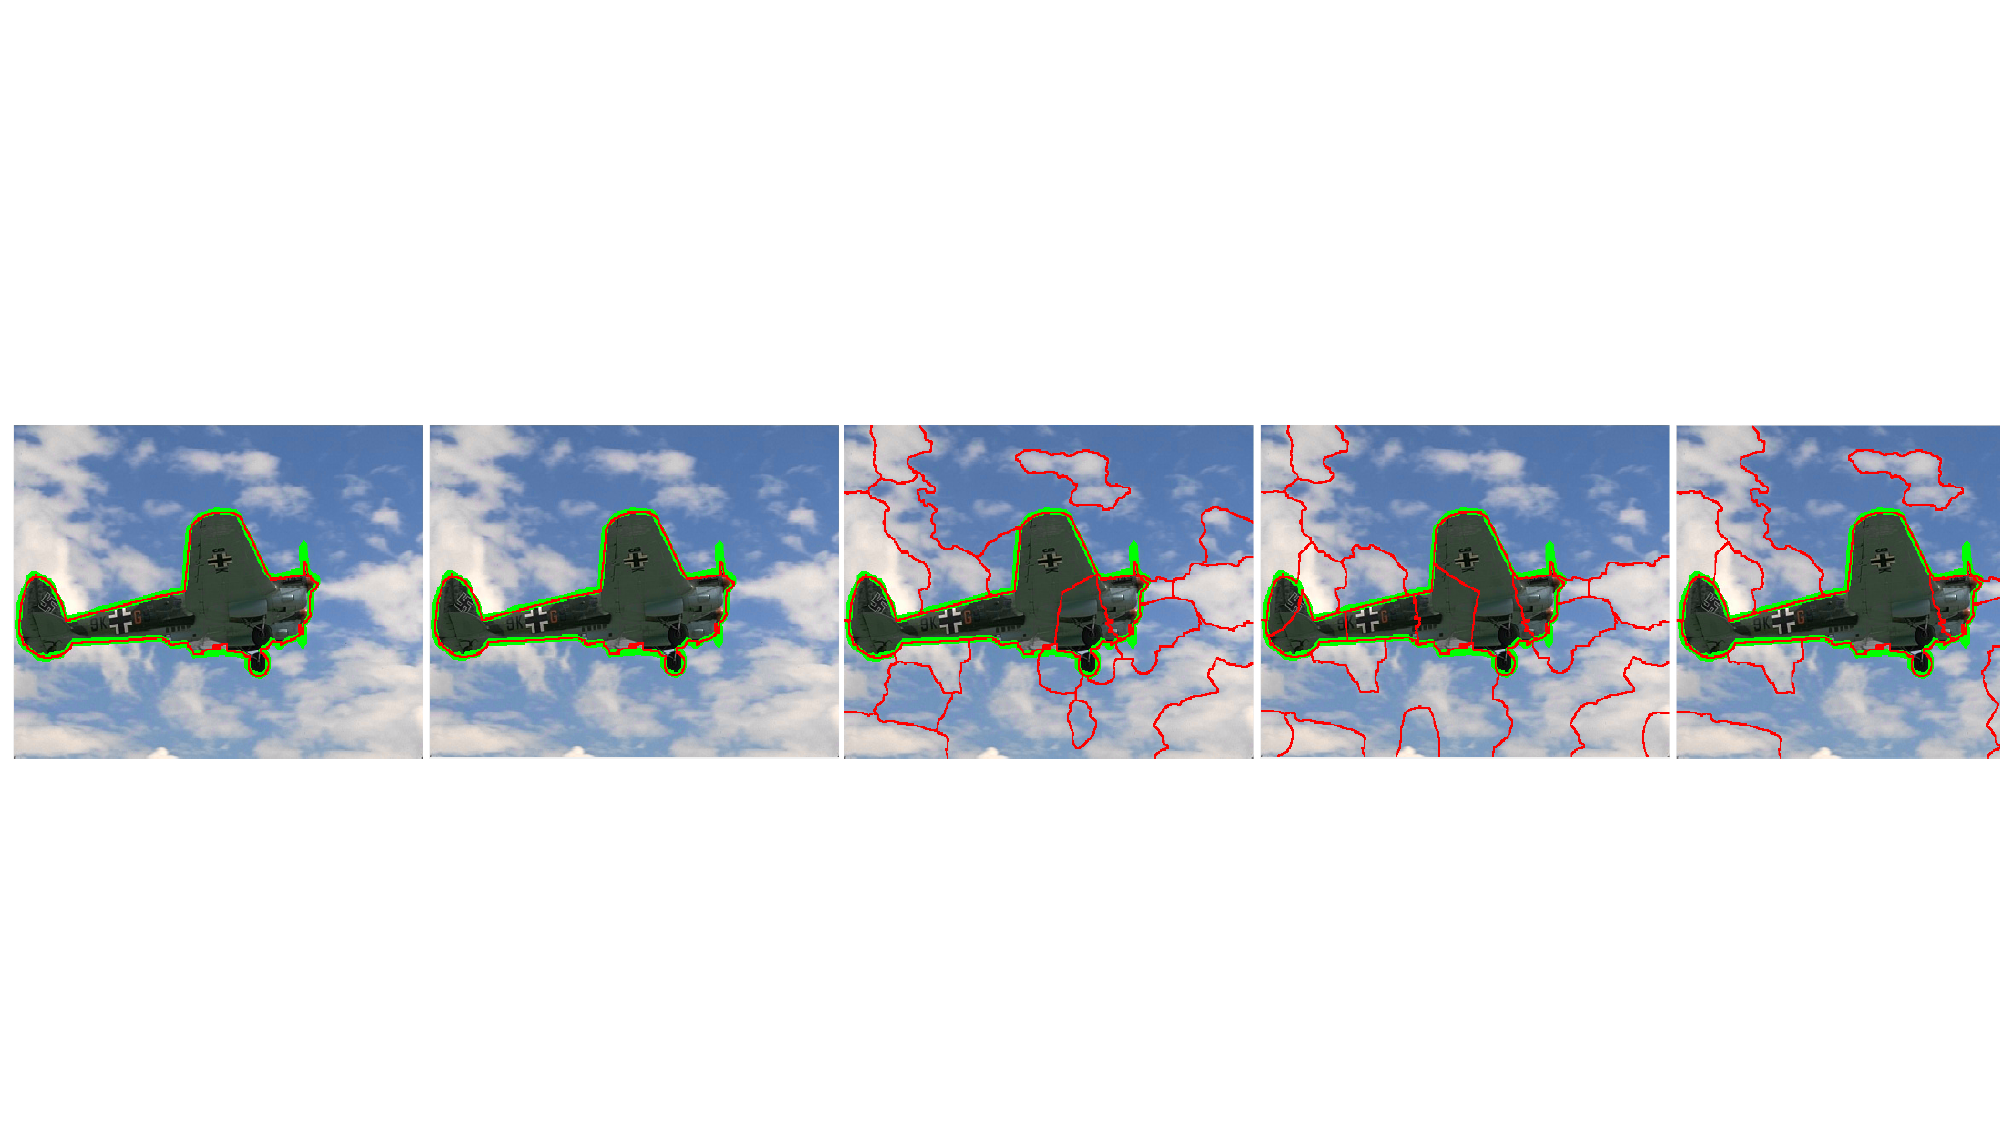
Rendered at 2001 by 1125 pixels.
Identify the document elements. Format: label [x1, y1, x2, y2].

text_box [13, 425, 2000, 759]
